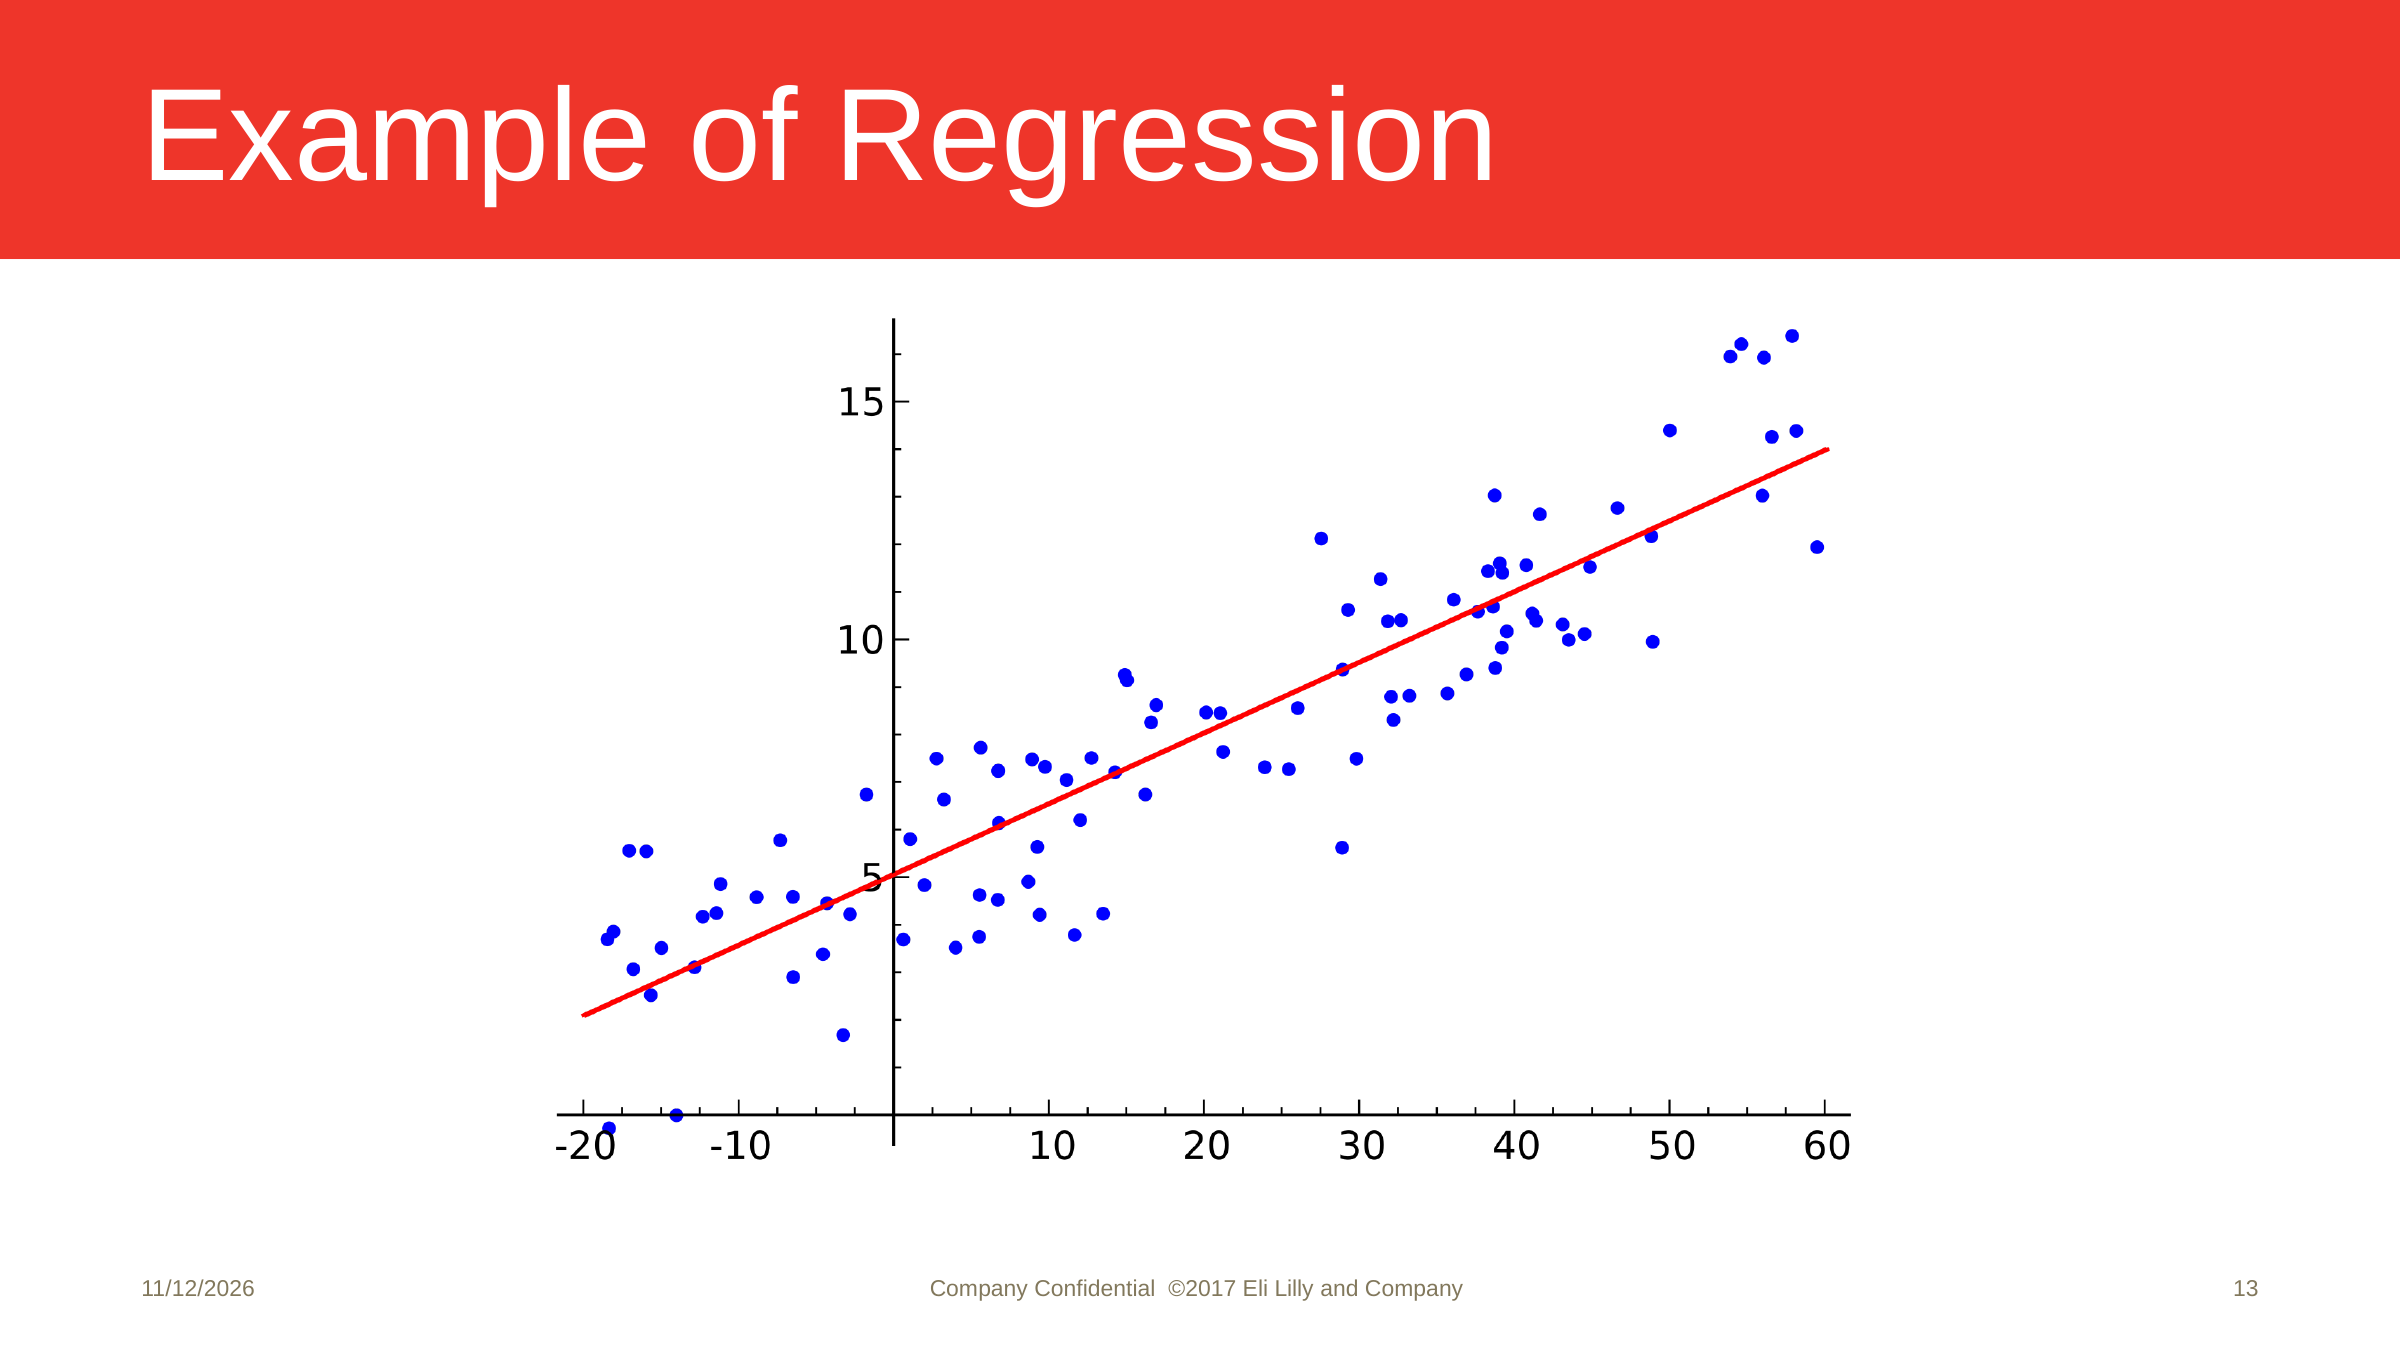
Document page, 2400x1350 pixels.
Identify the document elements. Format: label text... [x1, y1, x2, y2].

title Example of Regression [120, 15, 2280, 241]
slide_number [120, 1251, 680, 1324]
slide_number 13 [1719, 1251, 2280, 1324]
picture [0, 0, 2400, 1350]
footer Company Confidential ©2017 Eli Lilly and Company [819, 1251, 1580, 1324]
